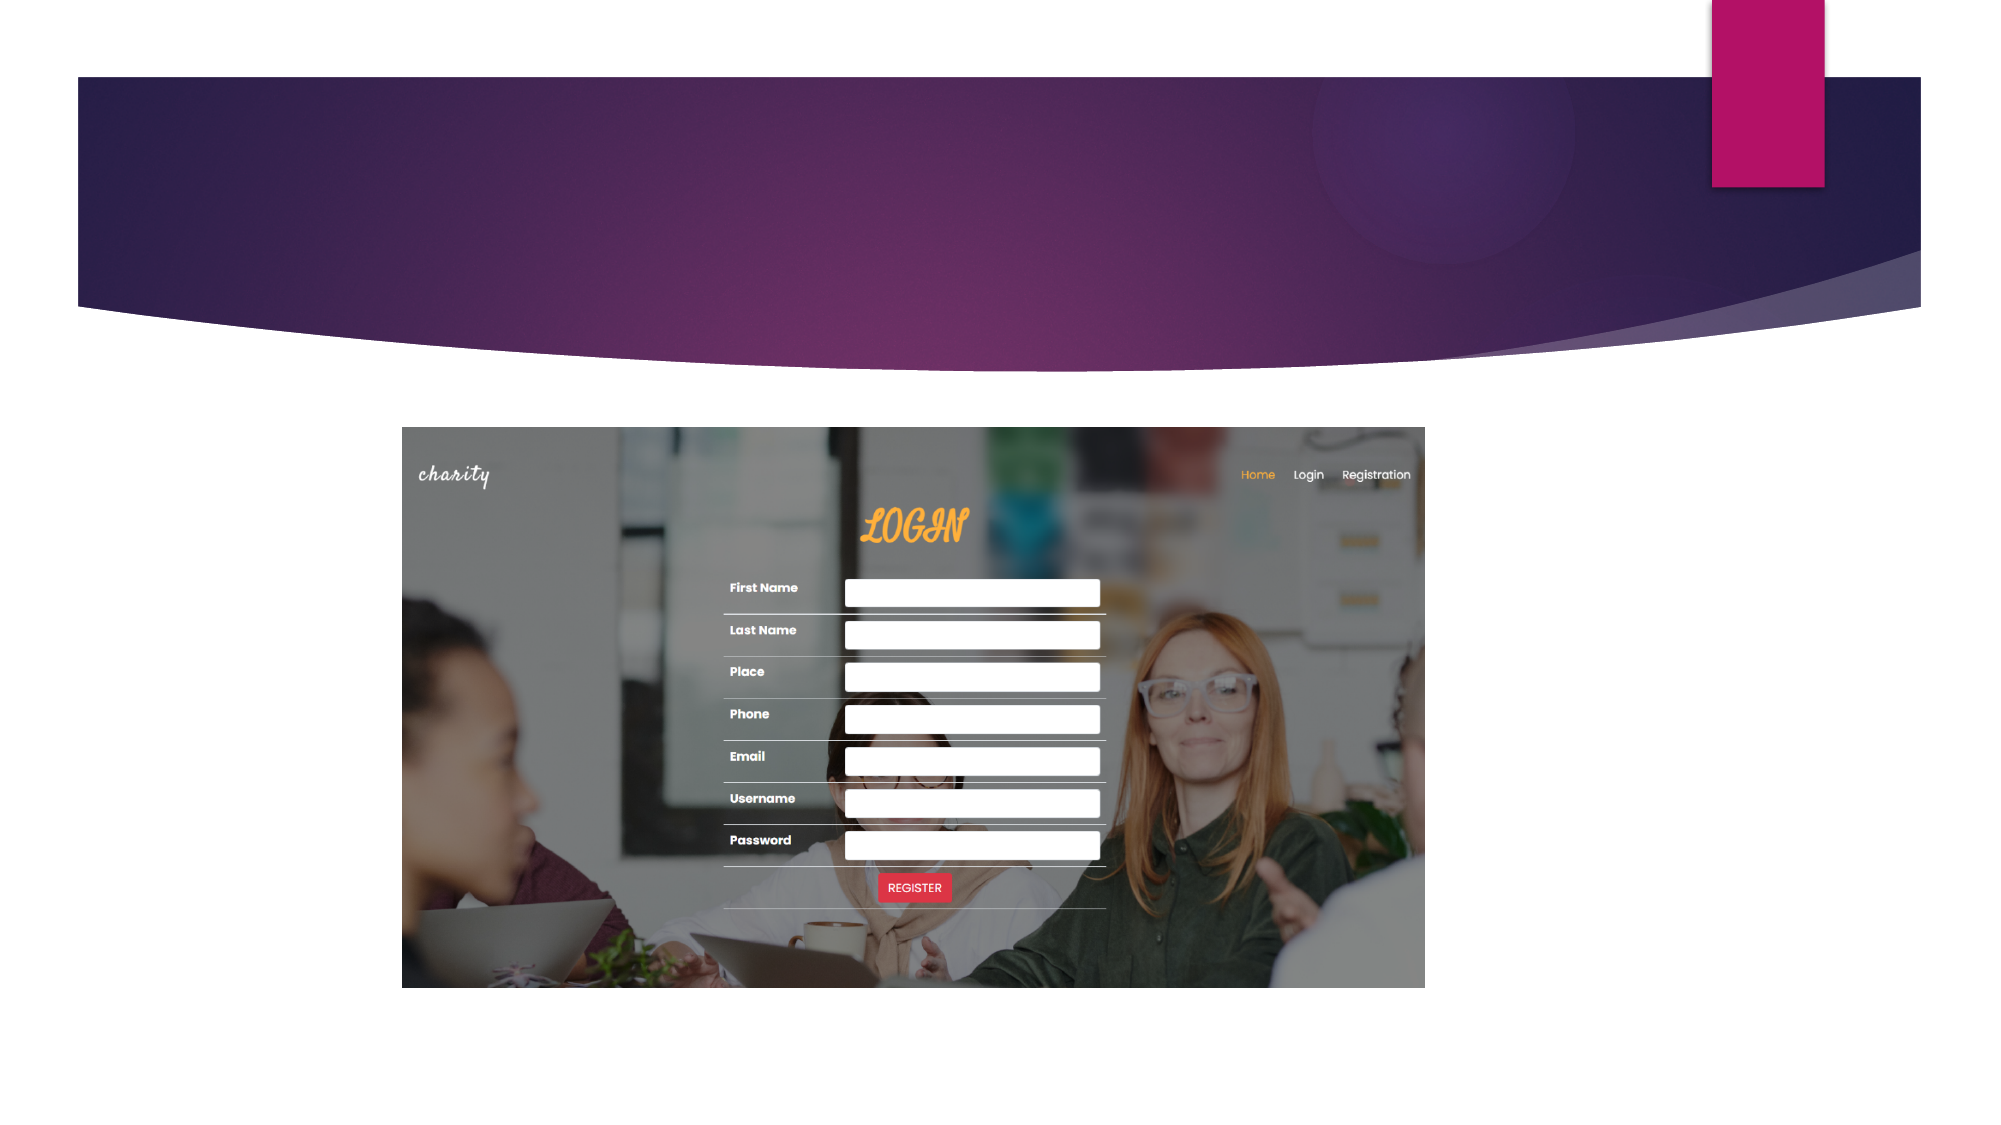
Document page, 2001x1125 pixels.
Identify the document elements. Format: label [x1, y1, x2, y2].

list [401, 426, 1425, 988]
